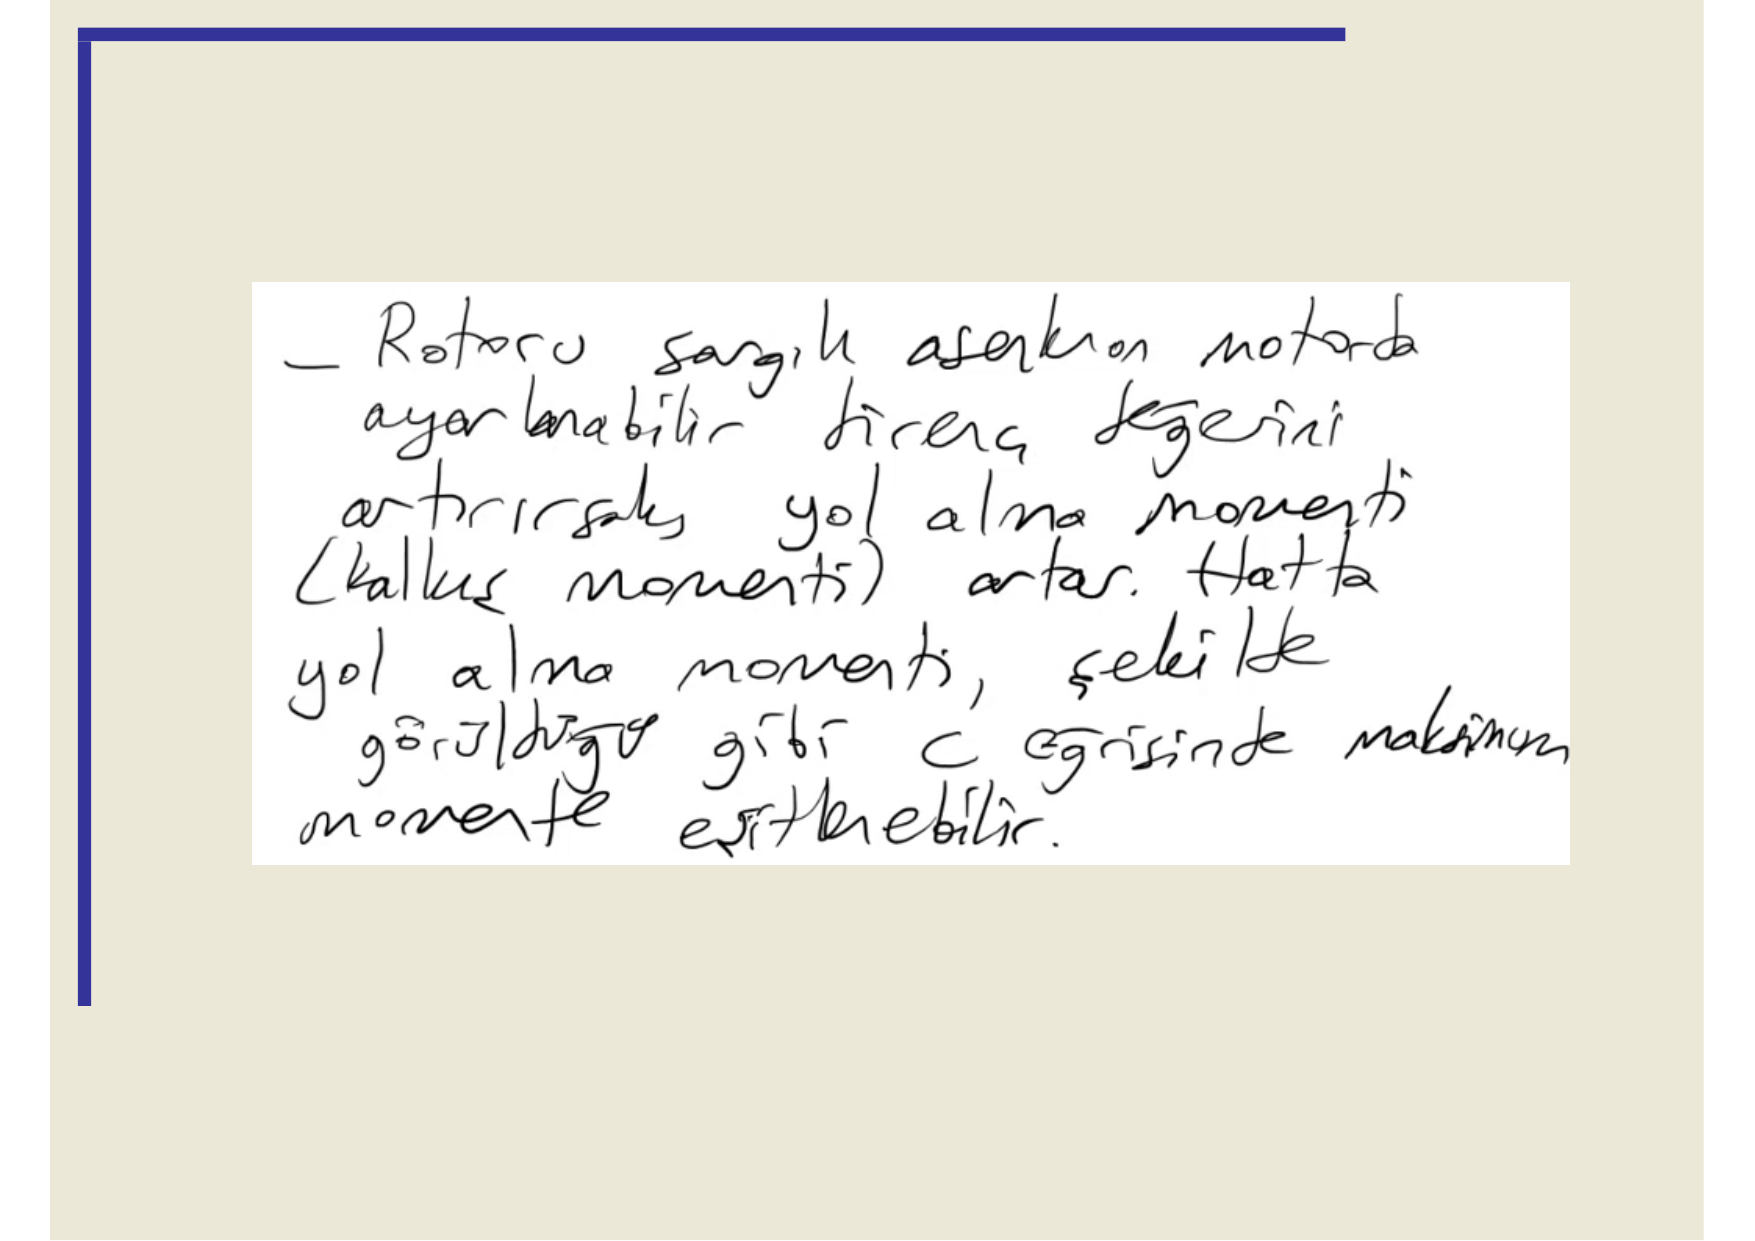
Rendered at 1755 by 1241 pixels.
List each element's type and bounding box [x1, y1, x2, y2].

picture [251, 282, 1570, 865]
